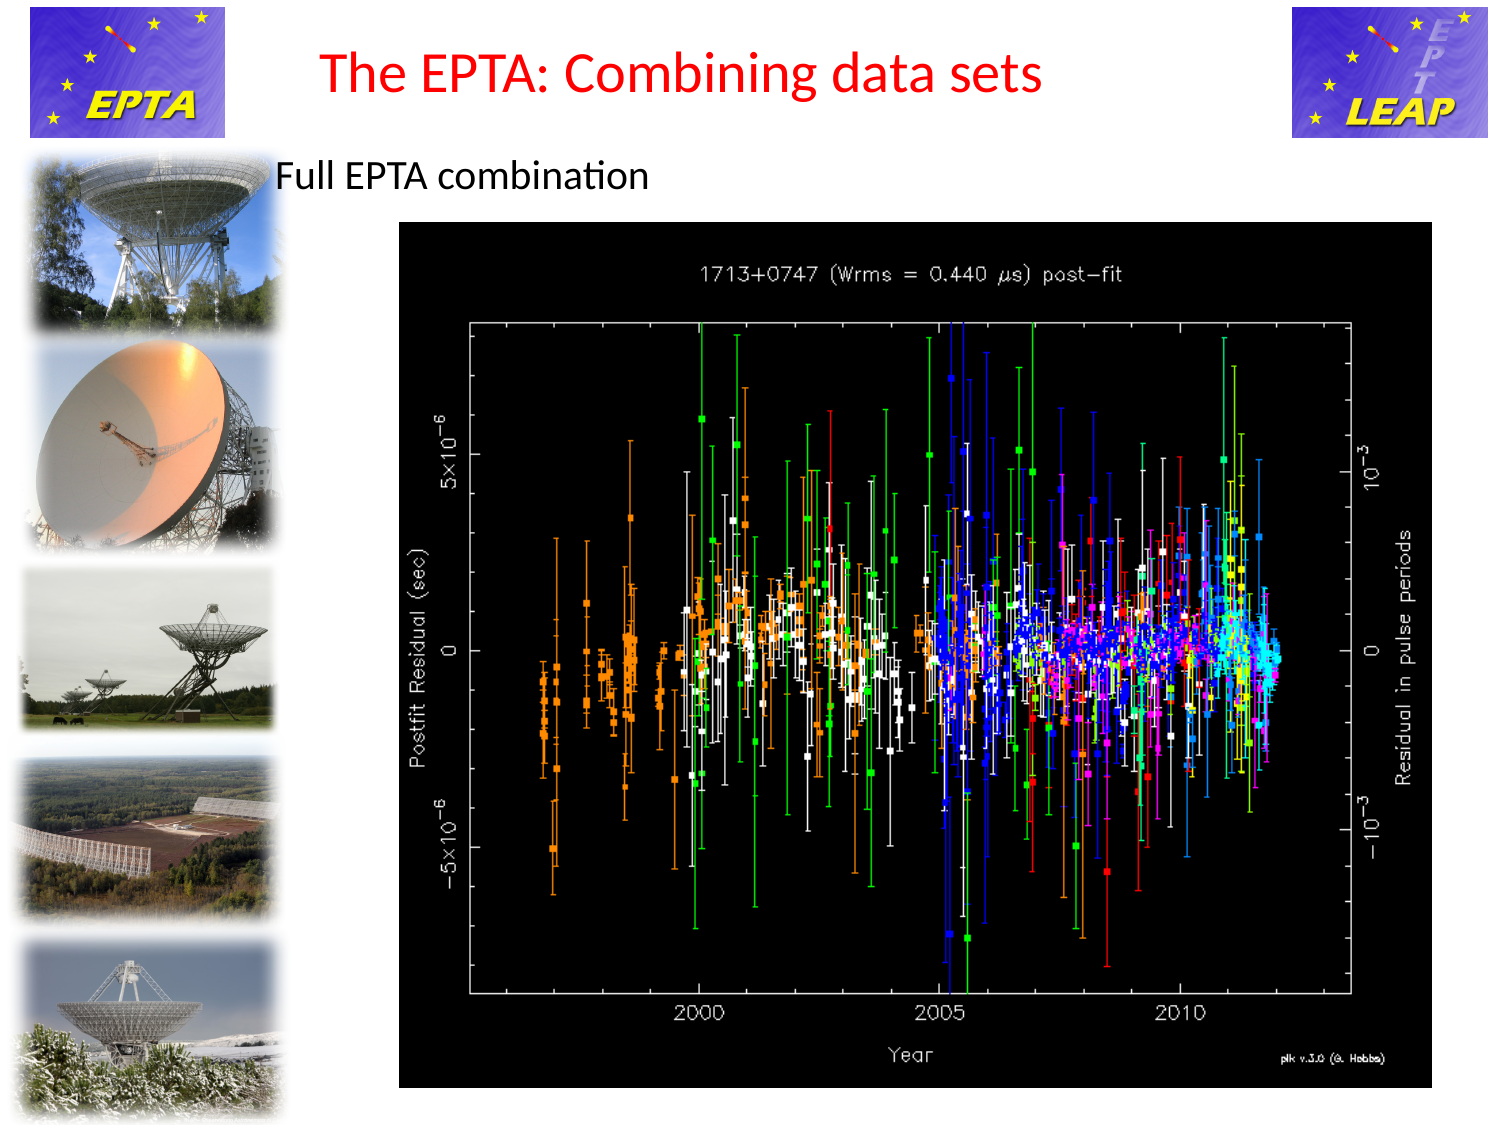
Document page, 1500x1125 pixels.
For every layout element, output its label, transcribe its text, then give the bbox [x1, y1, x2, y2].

picture [399, 221, 1433, 1088]
picture [29, 7, 226, 138]
text_box Full EPTA combination [260, 125, 787, 206]
picture [0, 144, 298, 1125]
text_box The EPTA: Combining data sets [304, 26, 1059, 112]
picture [1292, 7, 1488, 138]
